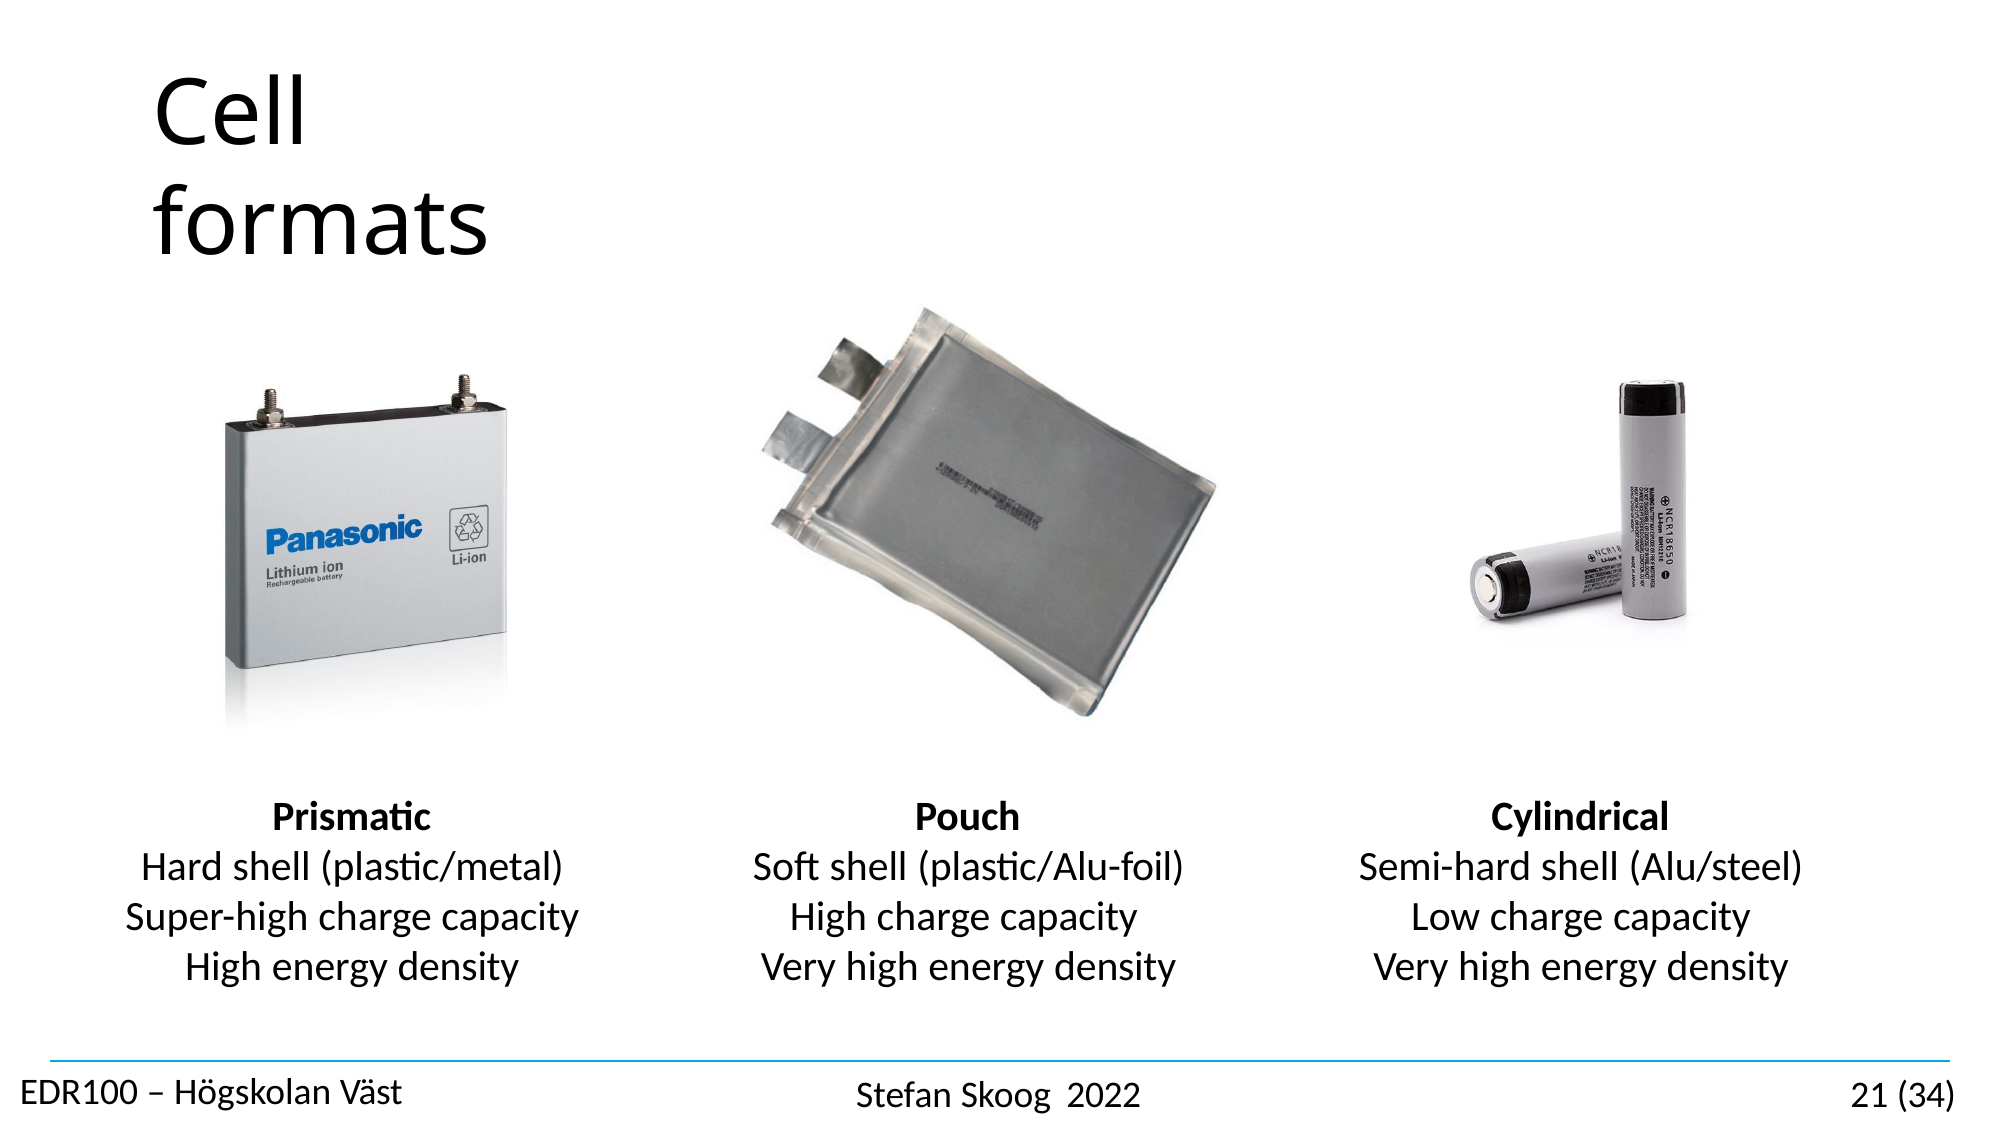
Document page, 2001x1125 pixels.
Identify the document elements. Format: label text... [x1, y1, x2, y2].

picture [222, 370, 511, 730]
title Cell formats [150, 51, 597, 274]
text_box Pouch Soft shell (plastic/Alu-foil) High charge capacity Very high energy density [737, 786, 1199, 990]
picture [754, 304, 1220, 721]
footer EDR100 – Högskolan Väst [17, 1074, 407, 1125]
slide_number Stefan Skoog 2022 [853, 1076, 1147, 1125]
slide_number 21 (34) [1844, 1076, 1960, 1125]
text_box Prismatic Hard shell (plastic/metal) Super-high charge capacity High energy density [121, 786, 582, 990]
picture [1467, 375, 1700, 650]
text_box Cylindrical Semi-hard shell (Alu/steel) Low charge capacity Very high energy density [1335, 786, 1825, 990]
